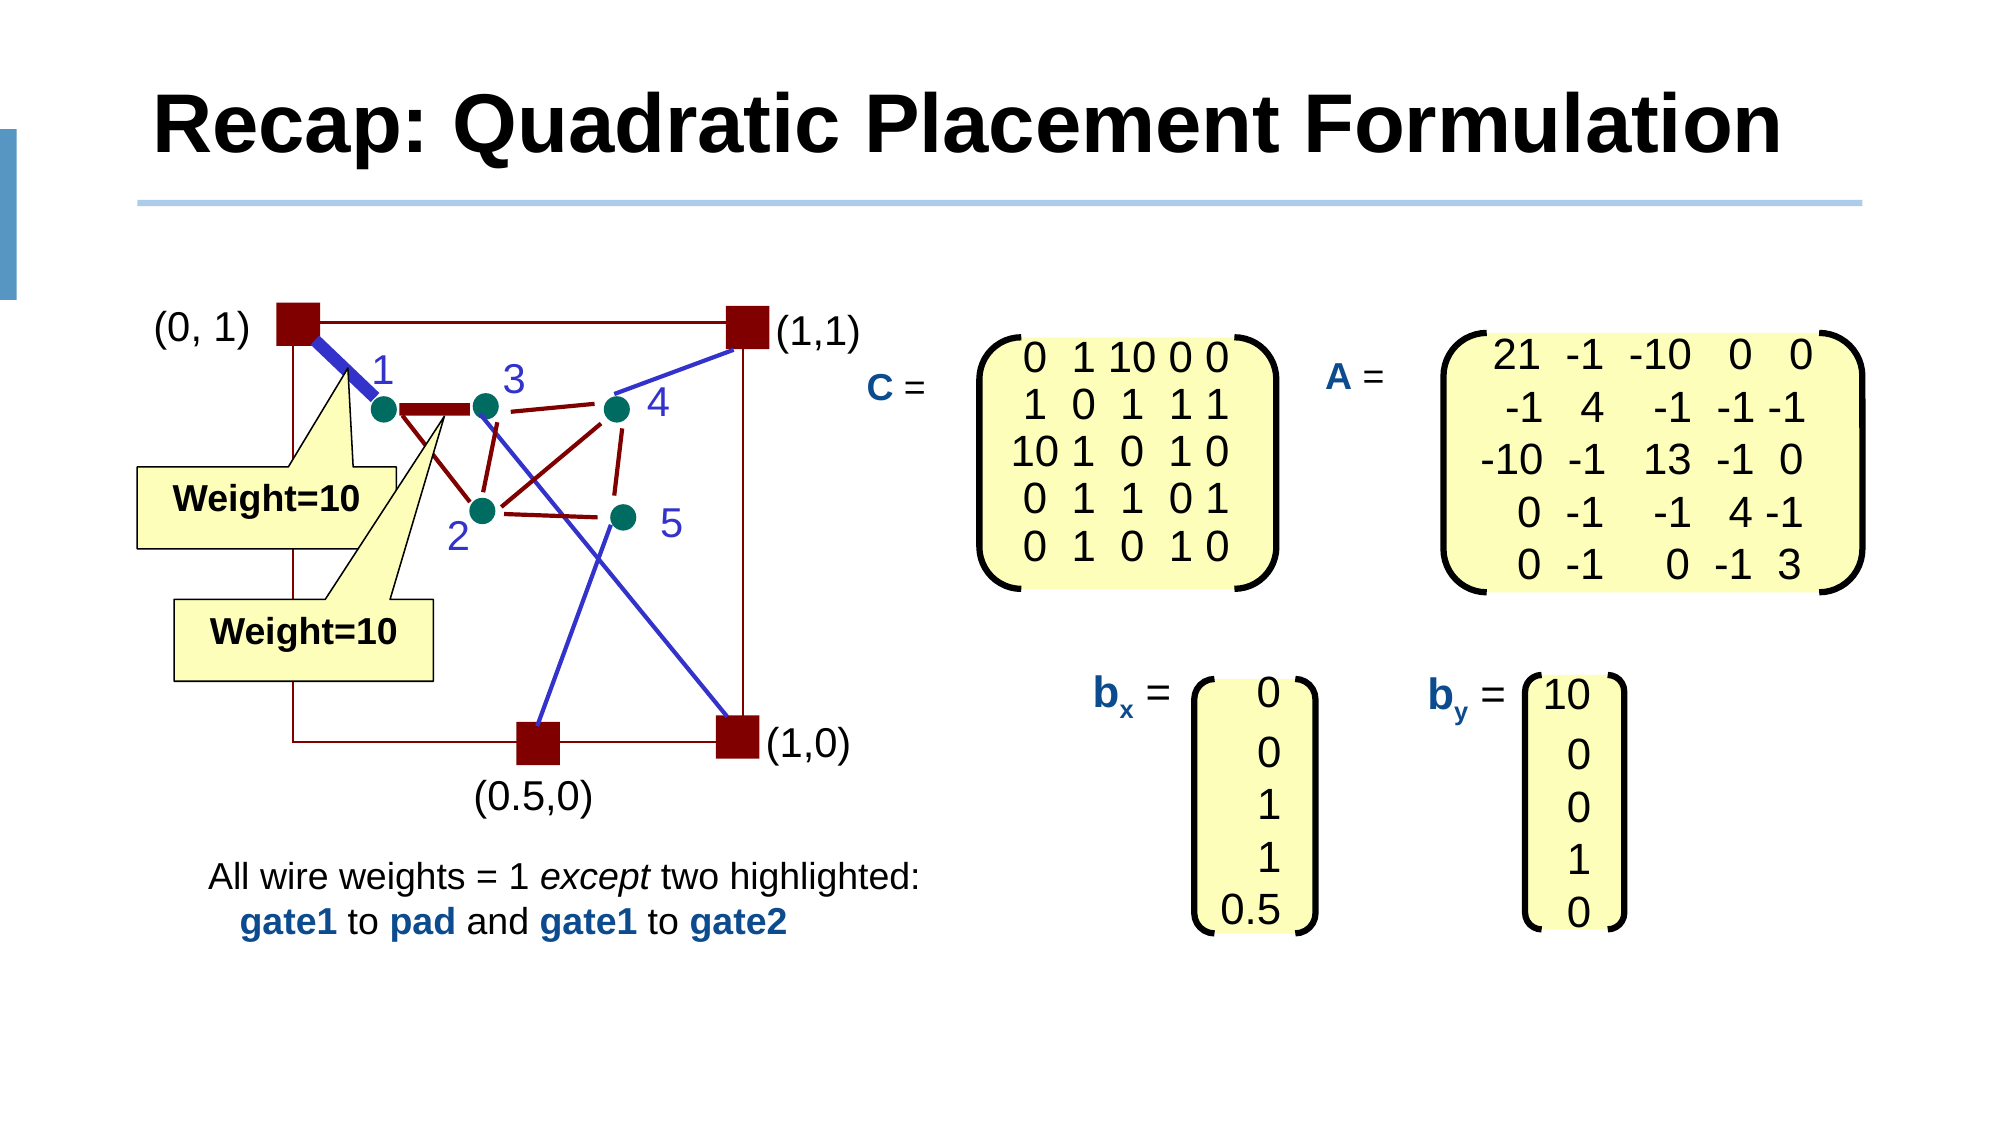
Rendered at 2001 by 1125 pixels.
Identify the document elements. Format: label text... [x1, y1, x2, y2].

title Recap: Quadratic Placement Formulation [137, 42, 1863, 208]
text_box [137, 292, 1863, 951]
